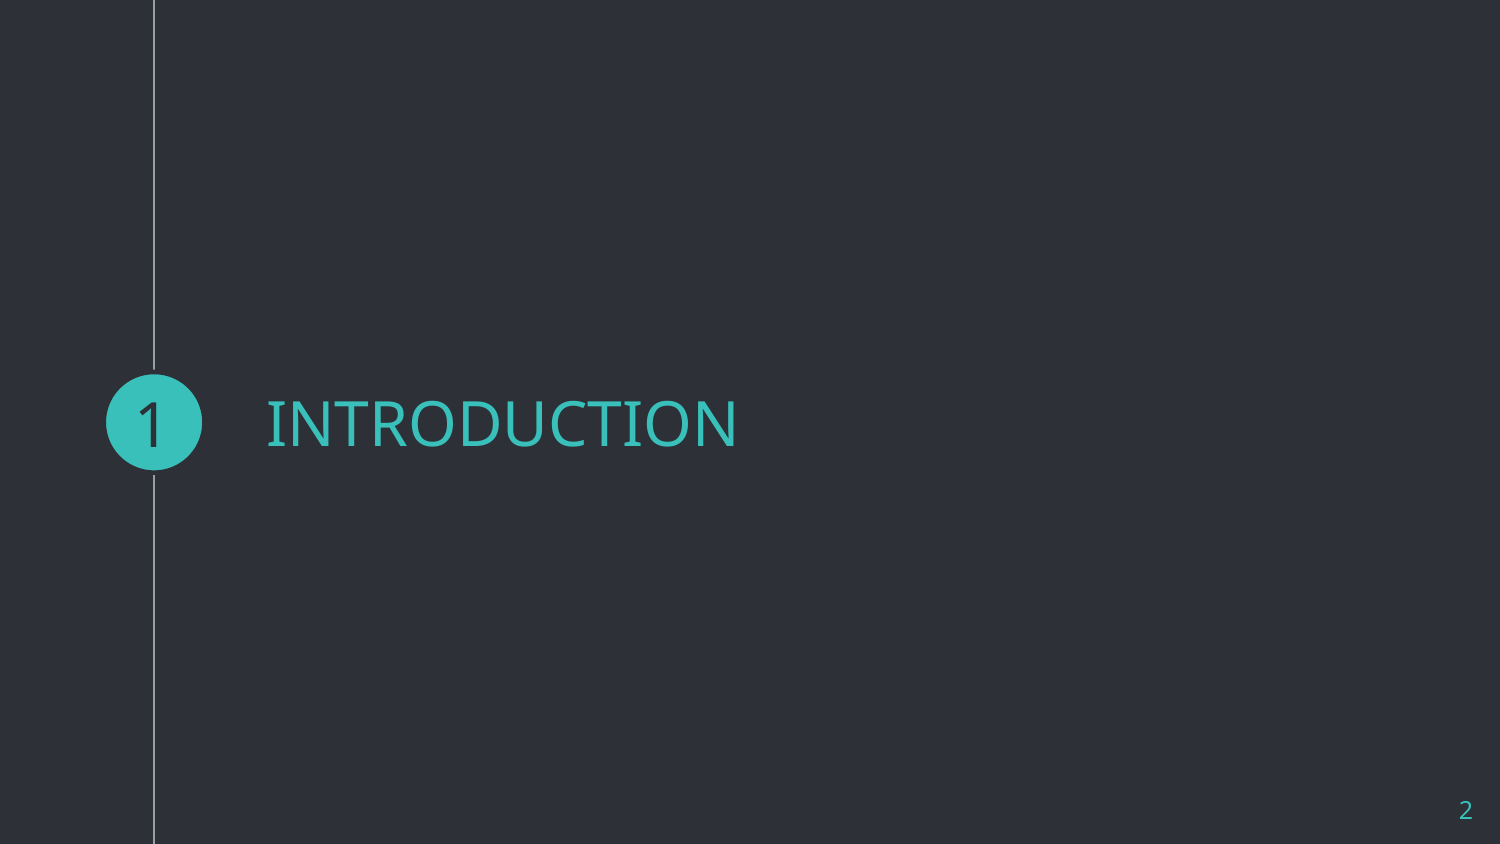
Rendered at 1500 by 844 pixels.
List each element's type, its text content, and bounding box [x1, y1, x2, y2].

text_box 1 [86, 373, 218, 471]
slide_number 2 [1398, 779, 1489, 832]
title INTRODUCTION [250, 378, 1362, 466]
